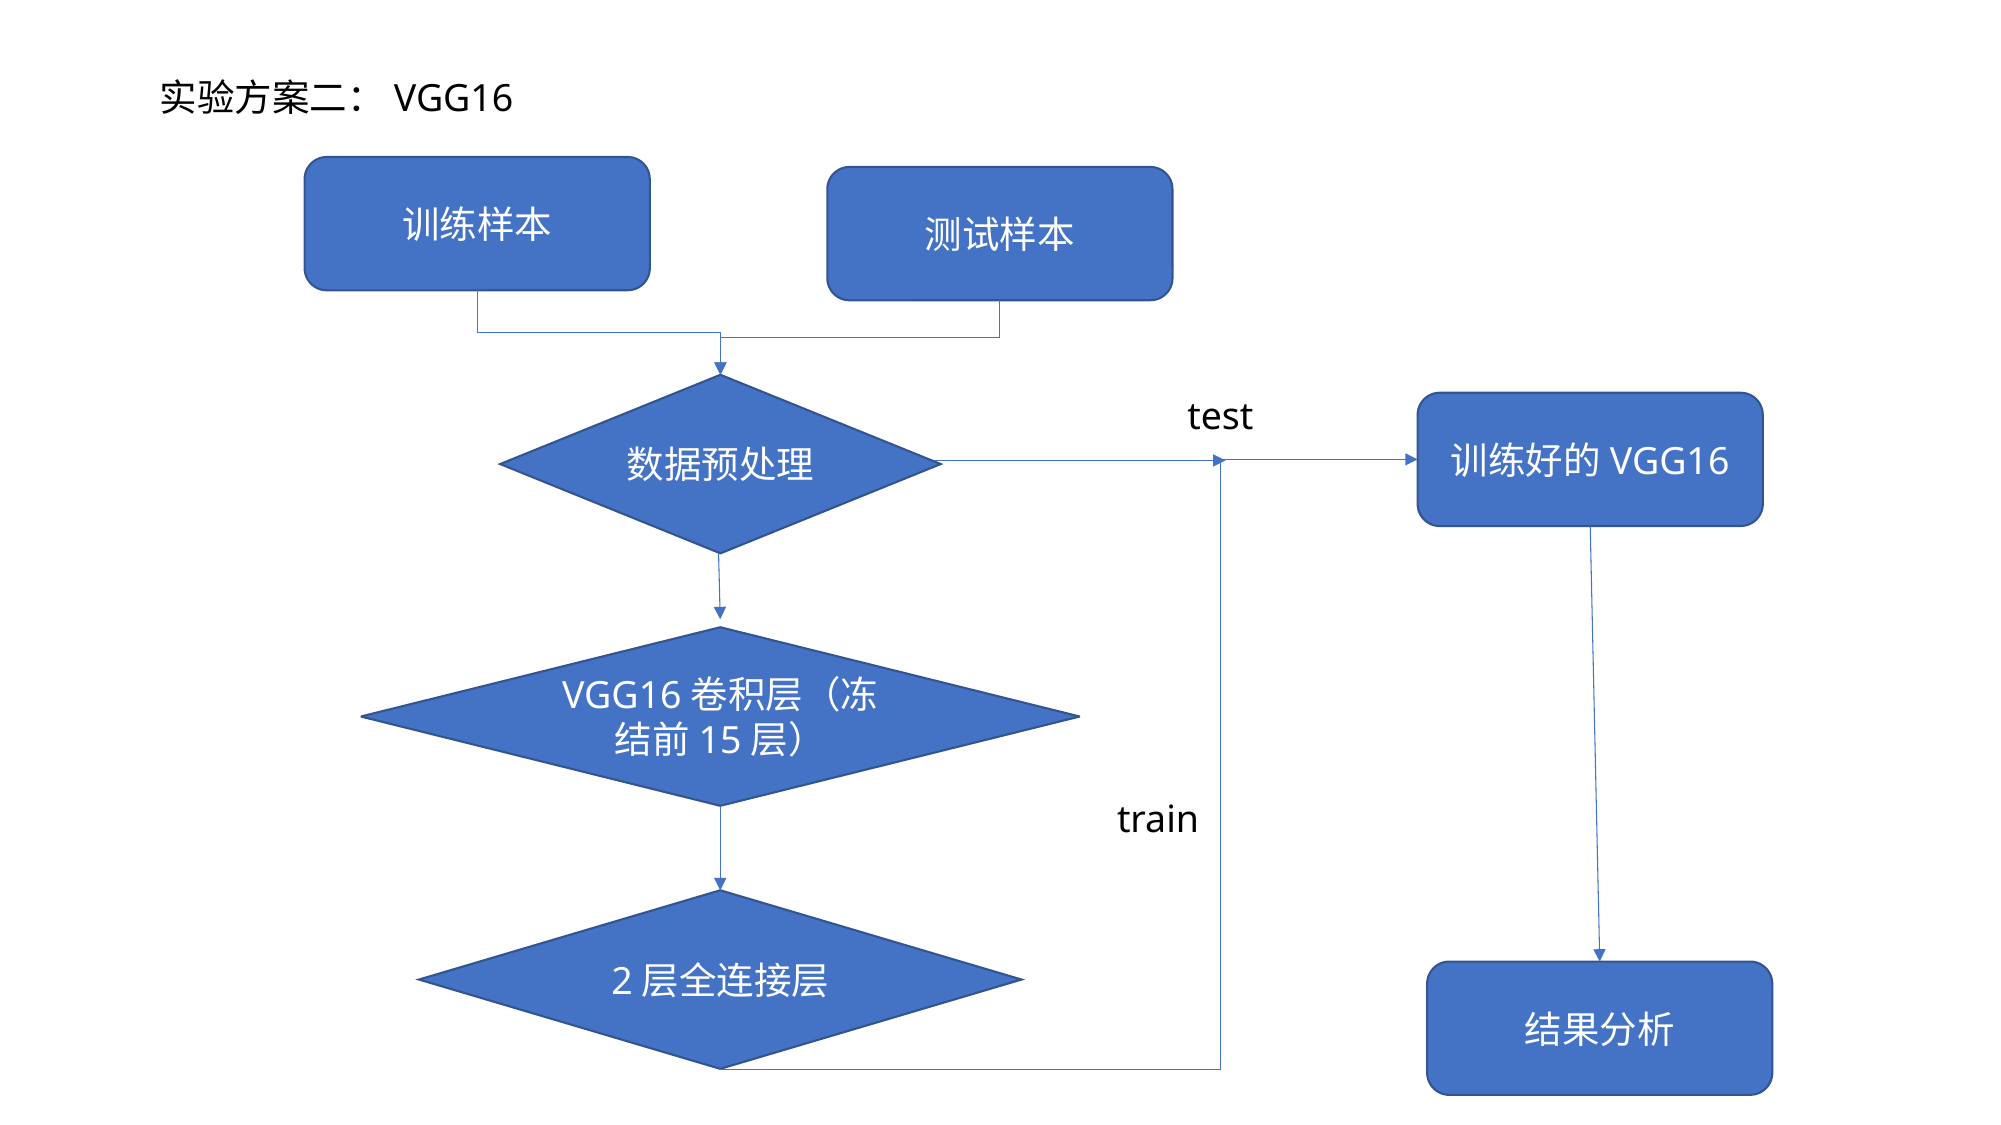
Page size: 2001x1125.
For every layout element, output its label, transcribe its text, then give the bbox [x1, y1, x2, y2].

text_box 训练样本 [303, 155, 651, 292]
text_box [1590, 526, 1600, 962]
text_box 训练好的VGG16 [1416, 391, 1764, 528]
text_box 数据预处理 [497, 374, 822, 555]
text_box 实验方案二：VGG16 [145, 66, 1191, 127]
text_box test [1172, 384, 1350, 415]
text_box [556, 210, 642, 455]
text_box 结果分析 [1426, 960, 1774, 1096]
text_box VGG16卷积层（冻结前15层） [360, 626, 764, 807]
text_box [822, 197, 898, 415]
text_box 测试样本 [826, 165, 1174, 302]
text_box 2层全连接层 [415, 889, 764, 1070]
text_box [764, 415, 1374, 1113]
